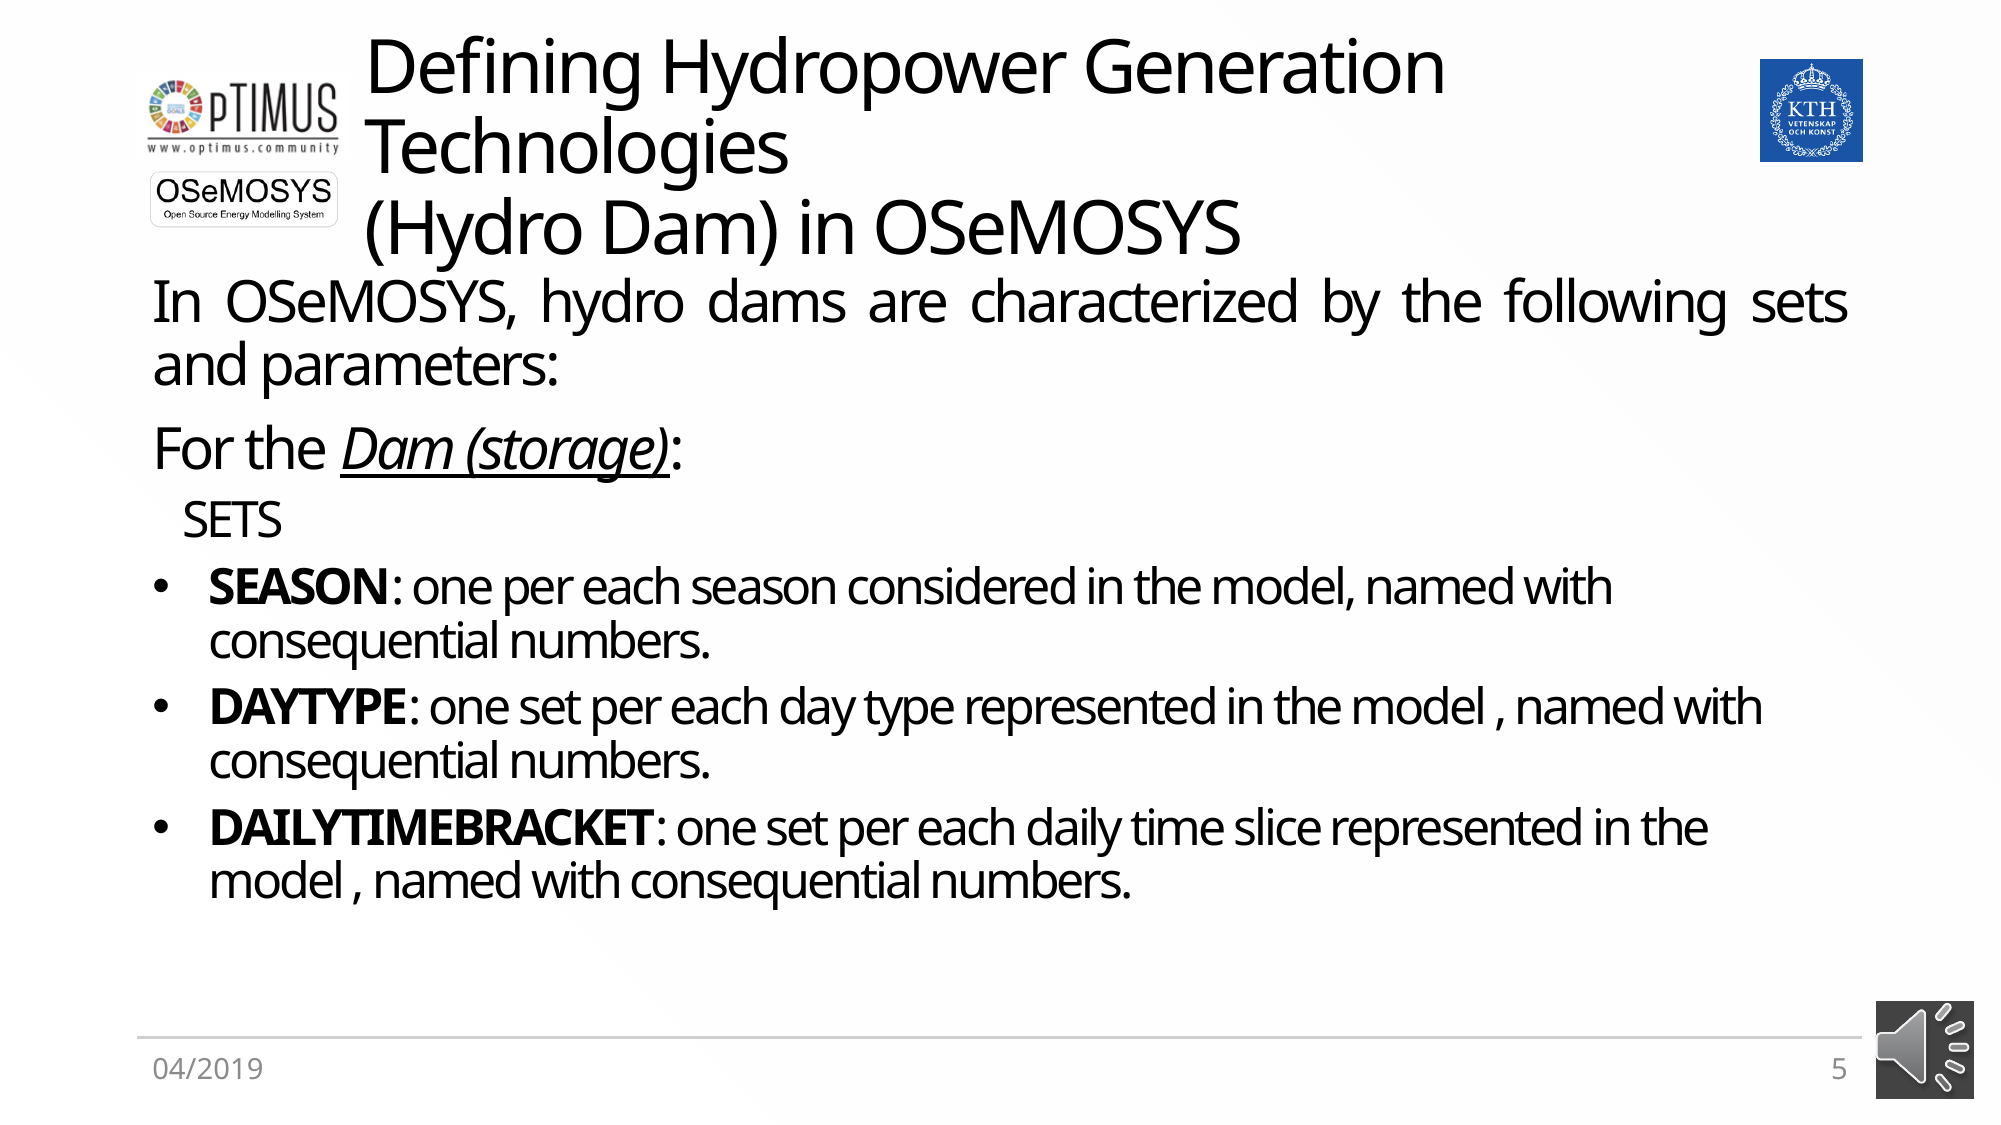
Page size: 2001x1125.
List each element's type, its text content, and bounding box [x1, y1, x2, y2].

picture [137, 74, 349, 159]
picture [148, 170, 339, 229]
picture [1874, 999, 1975, 1100]
title Defining Hydropower Generation Technologies (Hydro Dam) in OSeMOSYS [349, 59, 1863, 240]
list In OSeMOSYS, hydro dams are characterized by the following sets and parameters: For the Dam (storage): SETS SEASON: one per each season considered in the model, named with consequential numbers. DAYTYPE: one set per each day type represented in the model , named with consequential numbers. DAILYTIMEBRACKET: one set per each daily time slice represented in the model , named with consequential numbers. [137, 265, 1863, 1043]
slide_number 5 [1667, 1042, 1863, 1103]
slide_number 04/2019 [137, 1042, 333, 1103]
